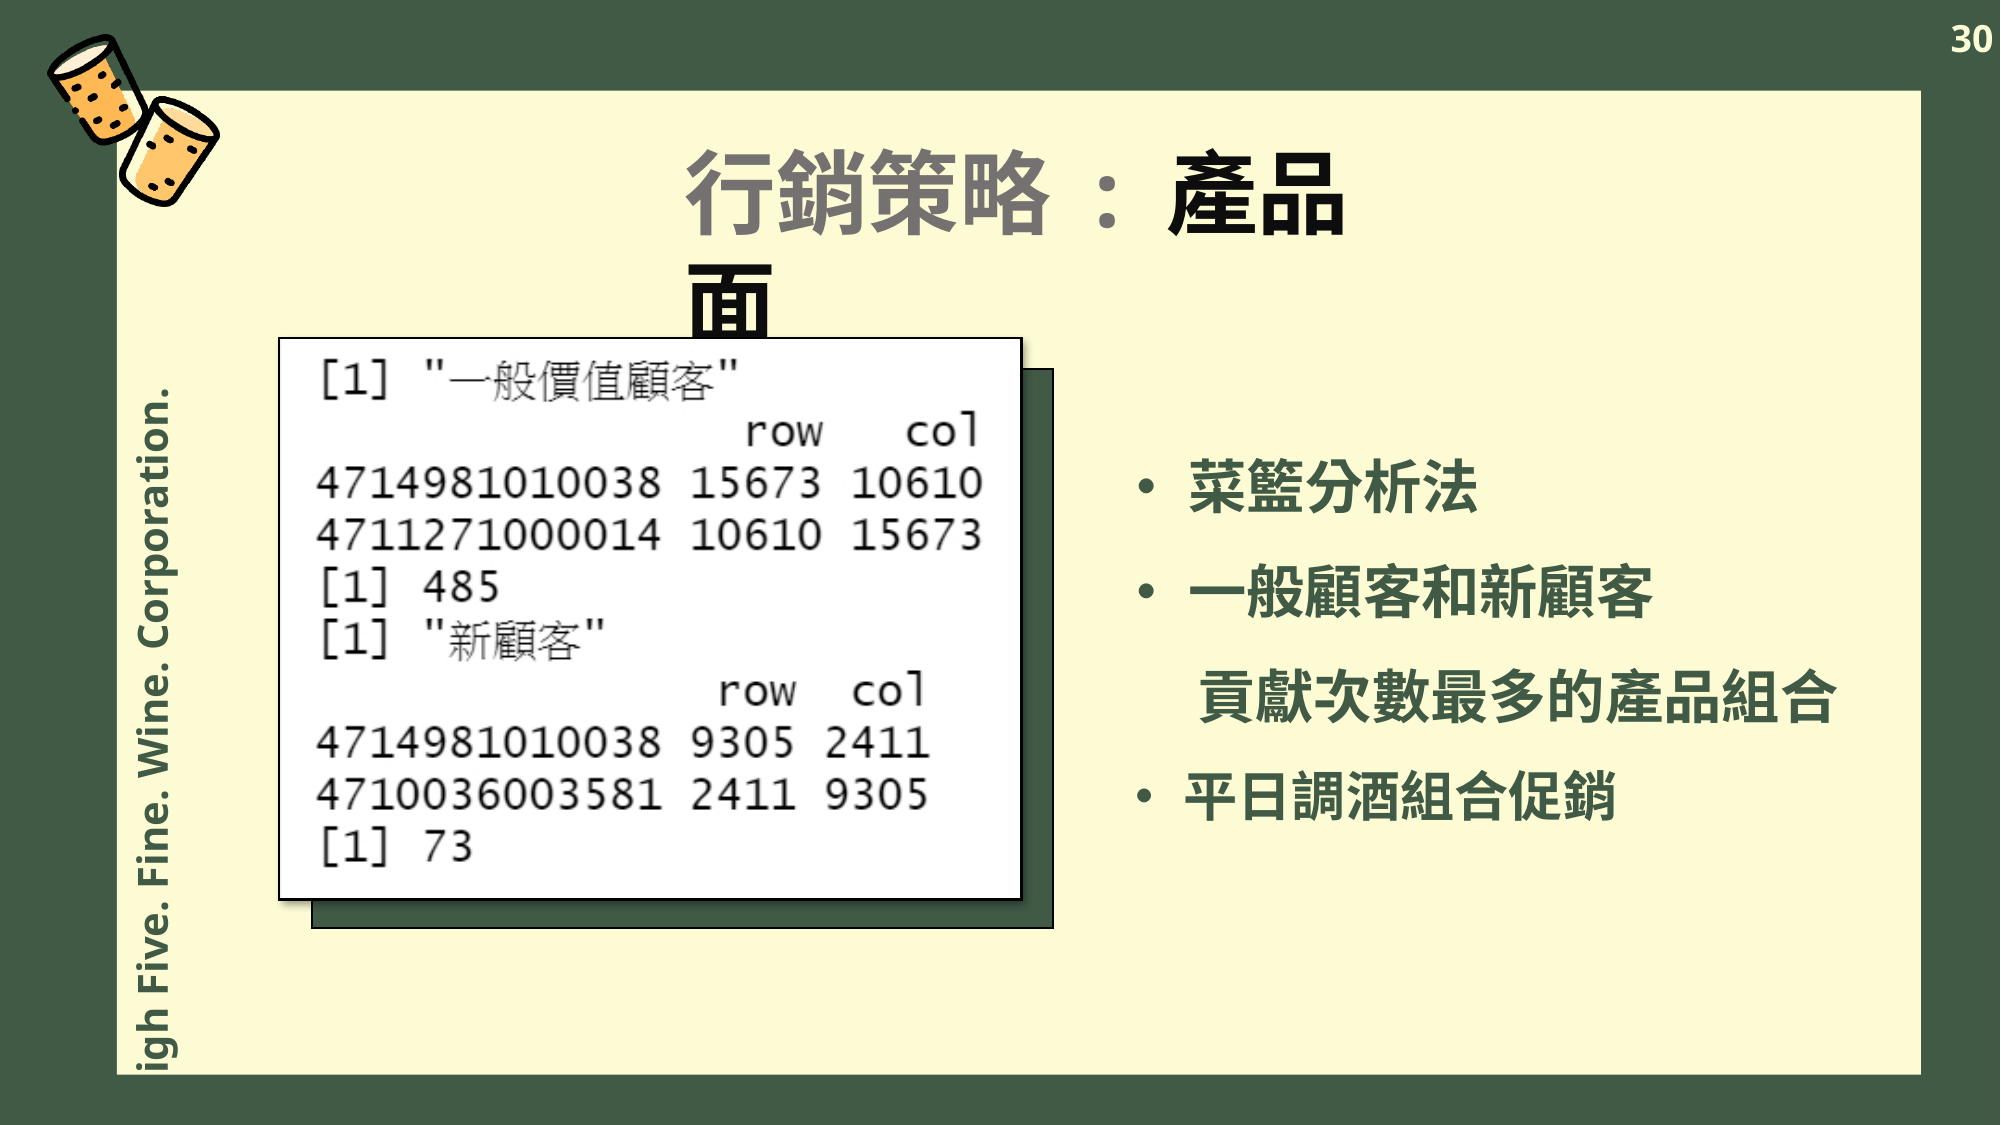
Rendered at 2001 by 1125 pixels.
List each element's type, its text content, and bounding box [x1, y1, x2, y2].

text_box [279, 339, 1053, 929]
text_box [116, 90, 1922, 1076]
text_box High Five. Fine. Wine. Corporation. [118, 339, 184, 1125]
picture [46, 33, 220, 207]
text_box 30 [1935, 7, 2000, 67]
text_box 行銷策略 : 產品面 [669, 128, 1436, 364]
text_box ・ 菜籃分析法 ・ 一般顧客和新顧客 貢獻次數最多的產品組合 ・ 平日調酒組合促銷 [1102, 408, 1871, 836]
